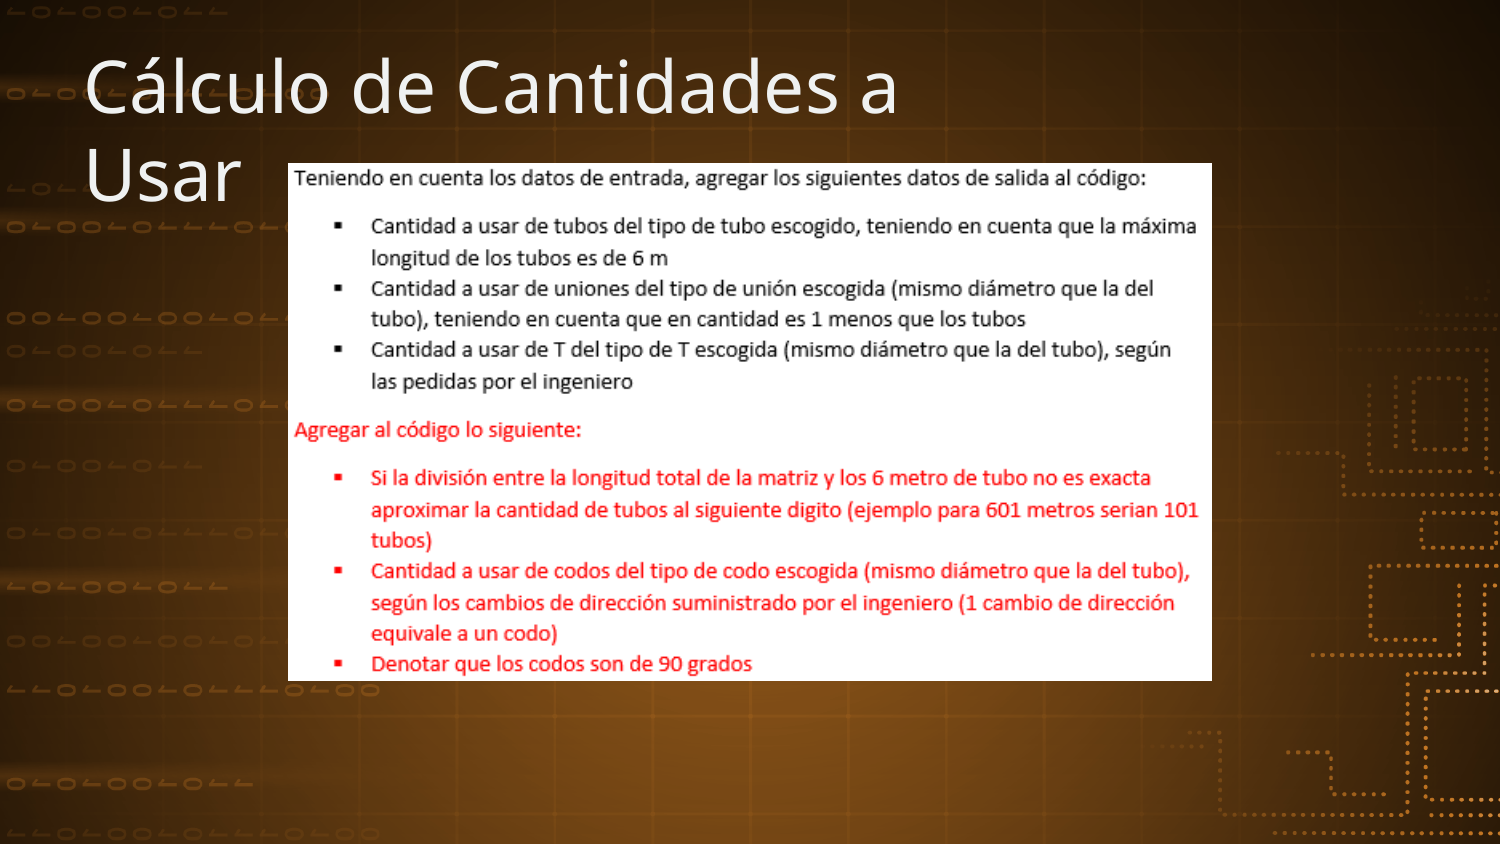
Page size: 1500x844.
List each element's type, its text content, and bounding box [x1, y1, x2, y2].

title Cálculo de Cantidades a Usar [68, 25, 1060, 157]
picture [0, 0, 1500, 844]
